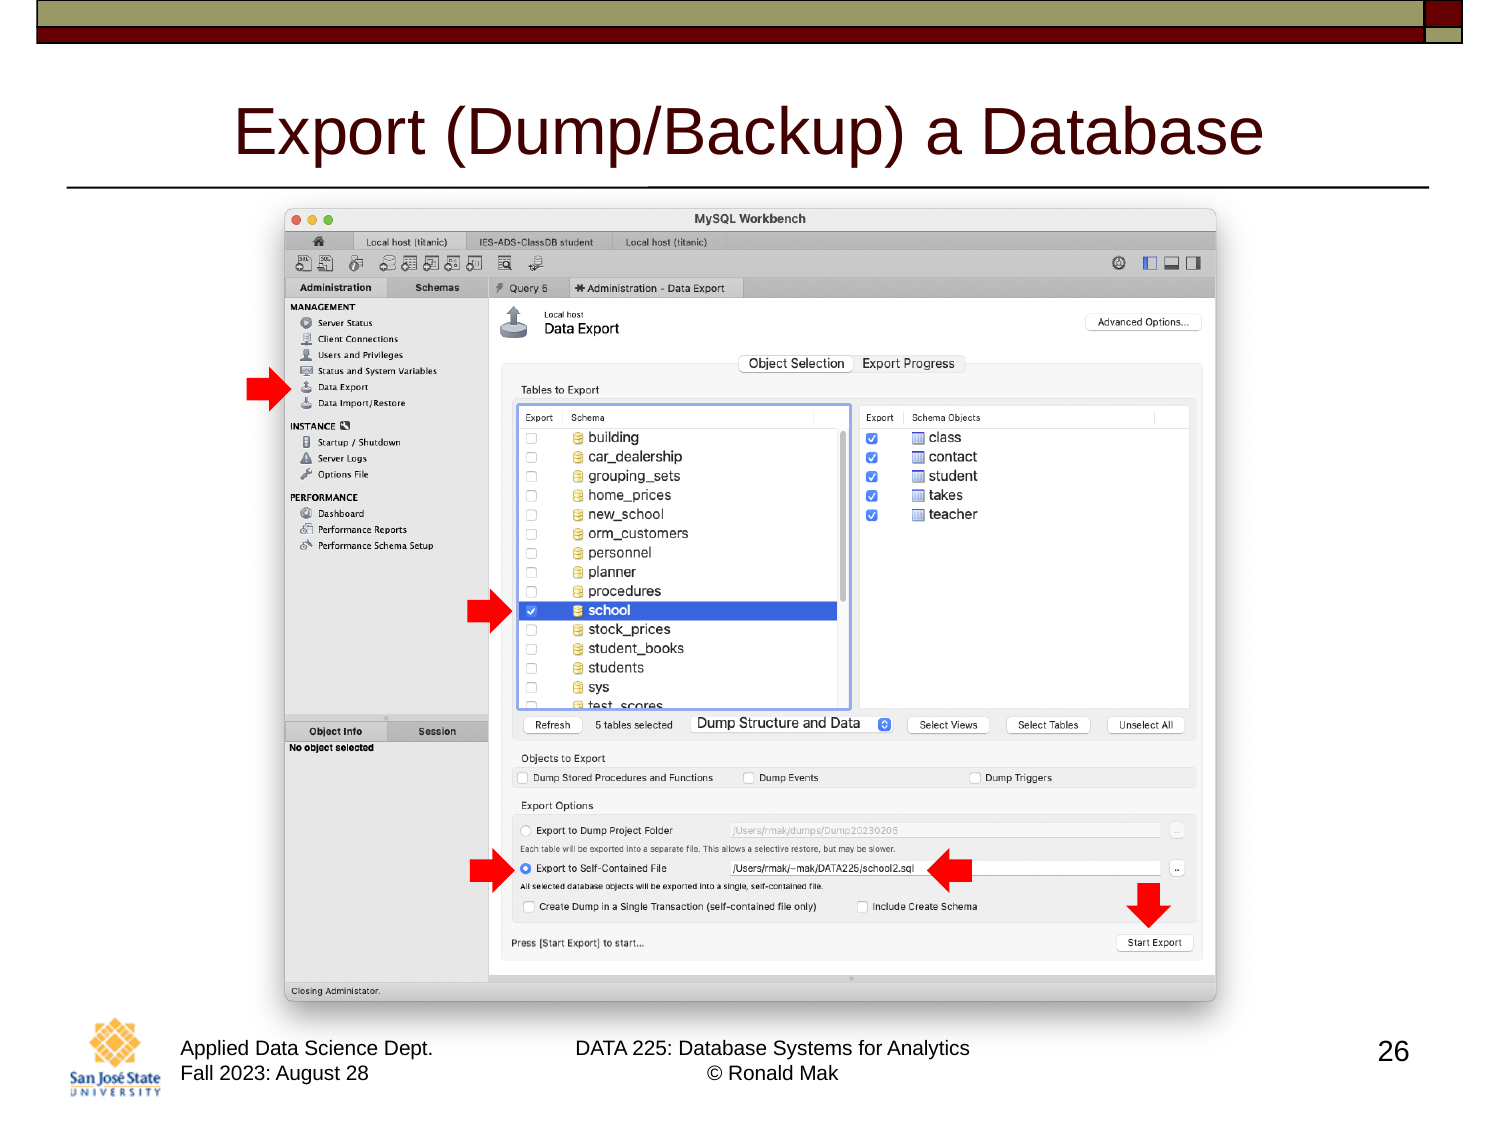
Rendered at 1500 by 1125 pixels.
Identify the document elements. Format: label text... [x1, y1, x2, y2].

title Export (Dump/Backup) a Database [75, 67, 1425, 175]
picture [240, 178, 1260, 1061]
slide_number 26 [1112, 1025, 1425, 1100]
picture [60, 1012, 166, 1112]
